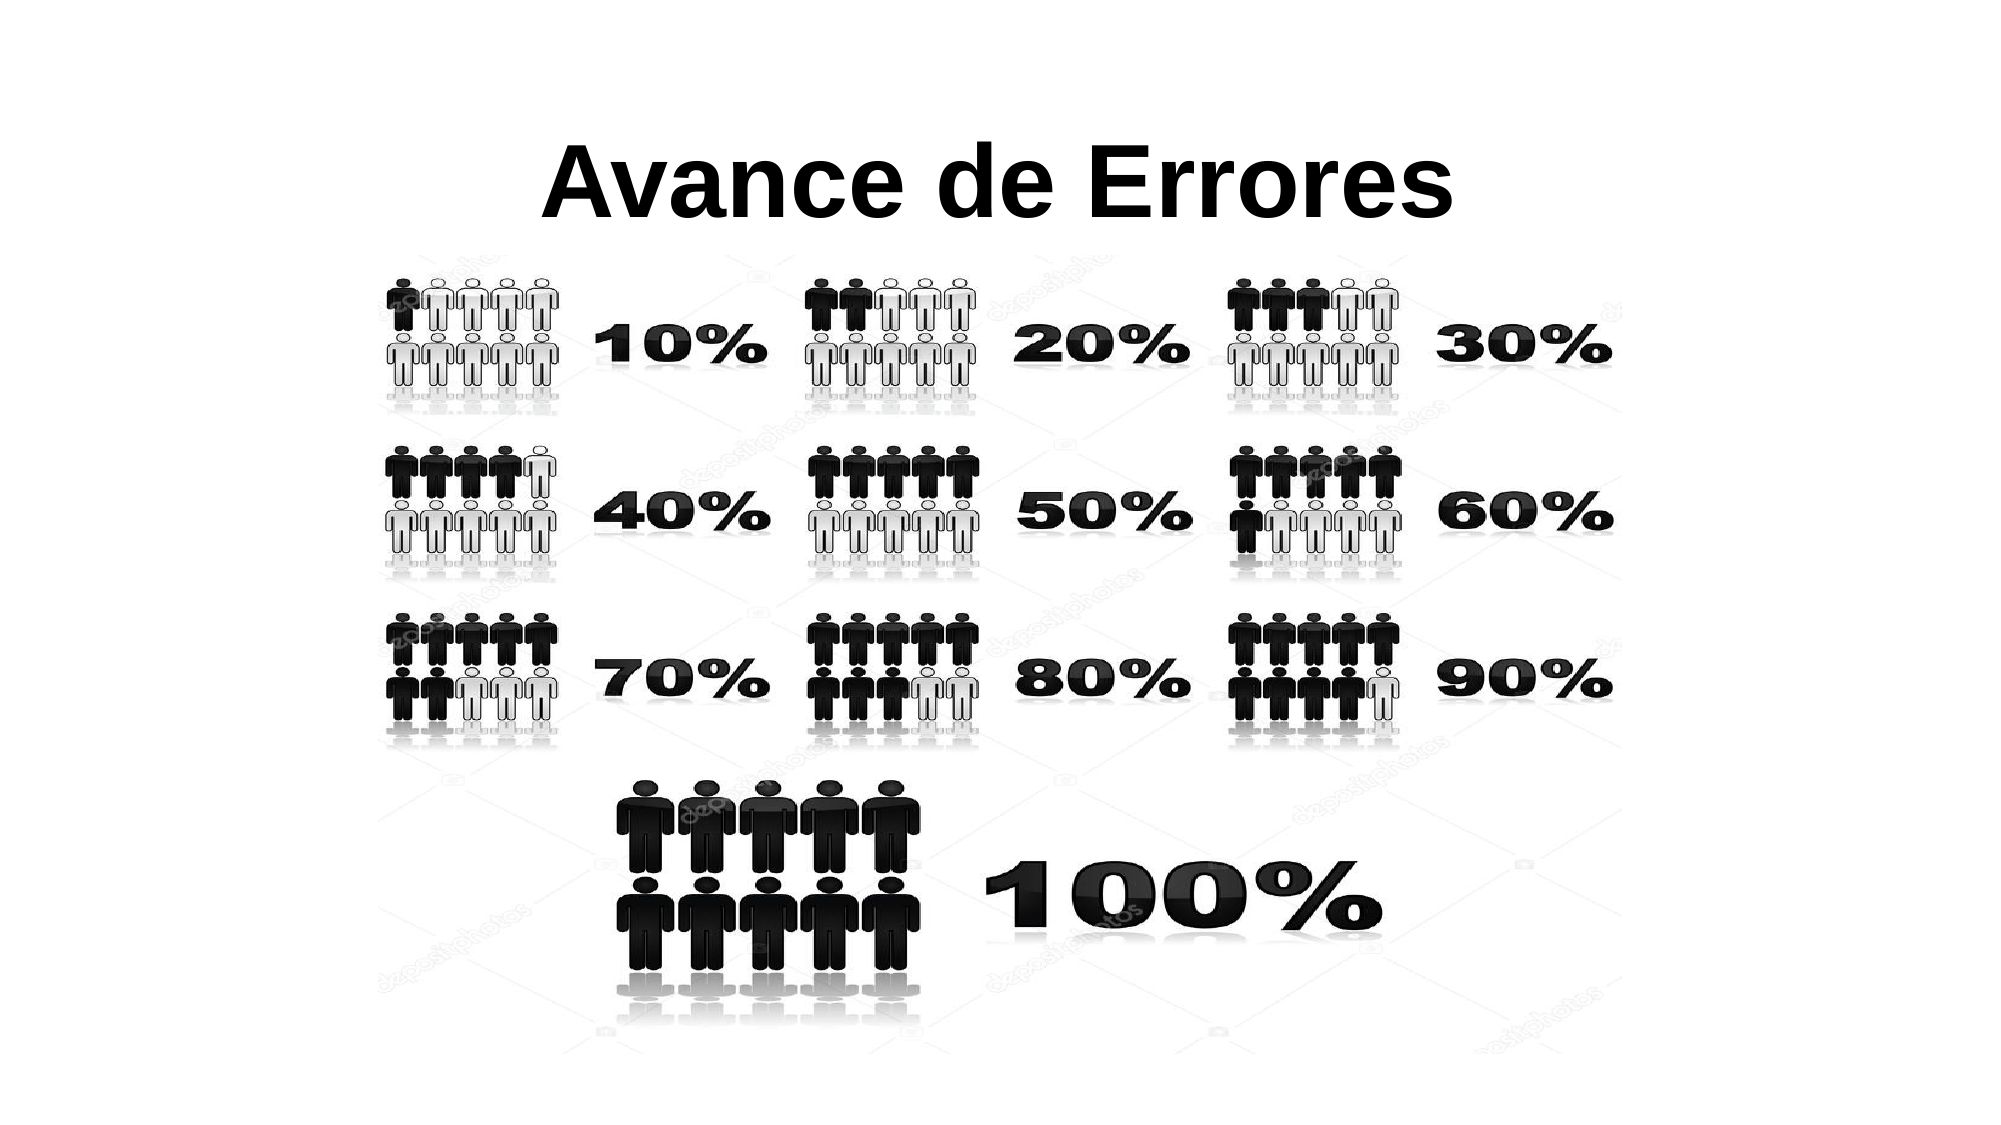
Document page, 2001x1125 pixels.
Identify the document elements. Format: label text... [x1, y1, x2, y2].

text_box Avance de Errores [524, 98, 1476, 253]
picture [377, 254, 1622, 1054]
